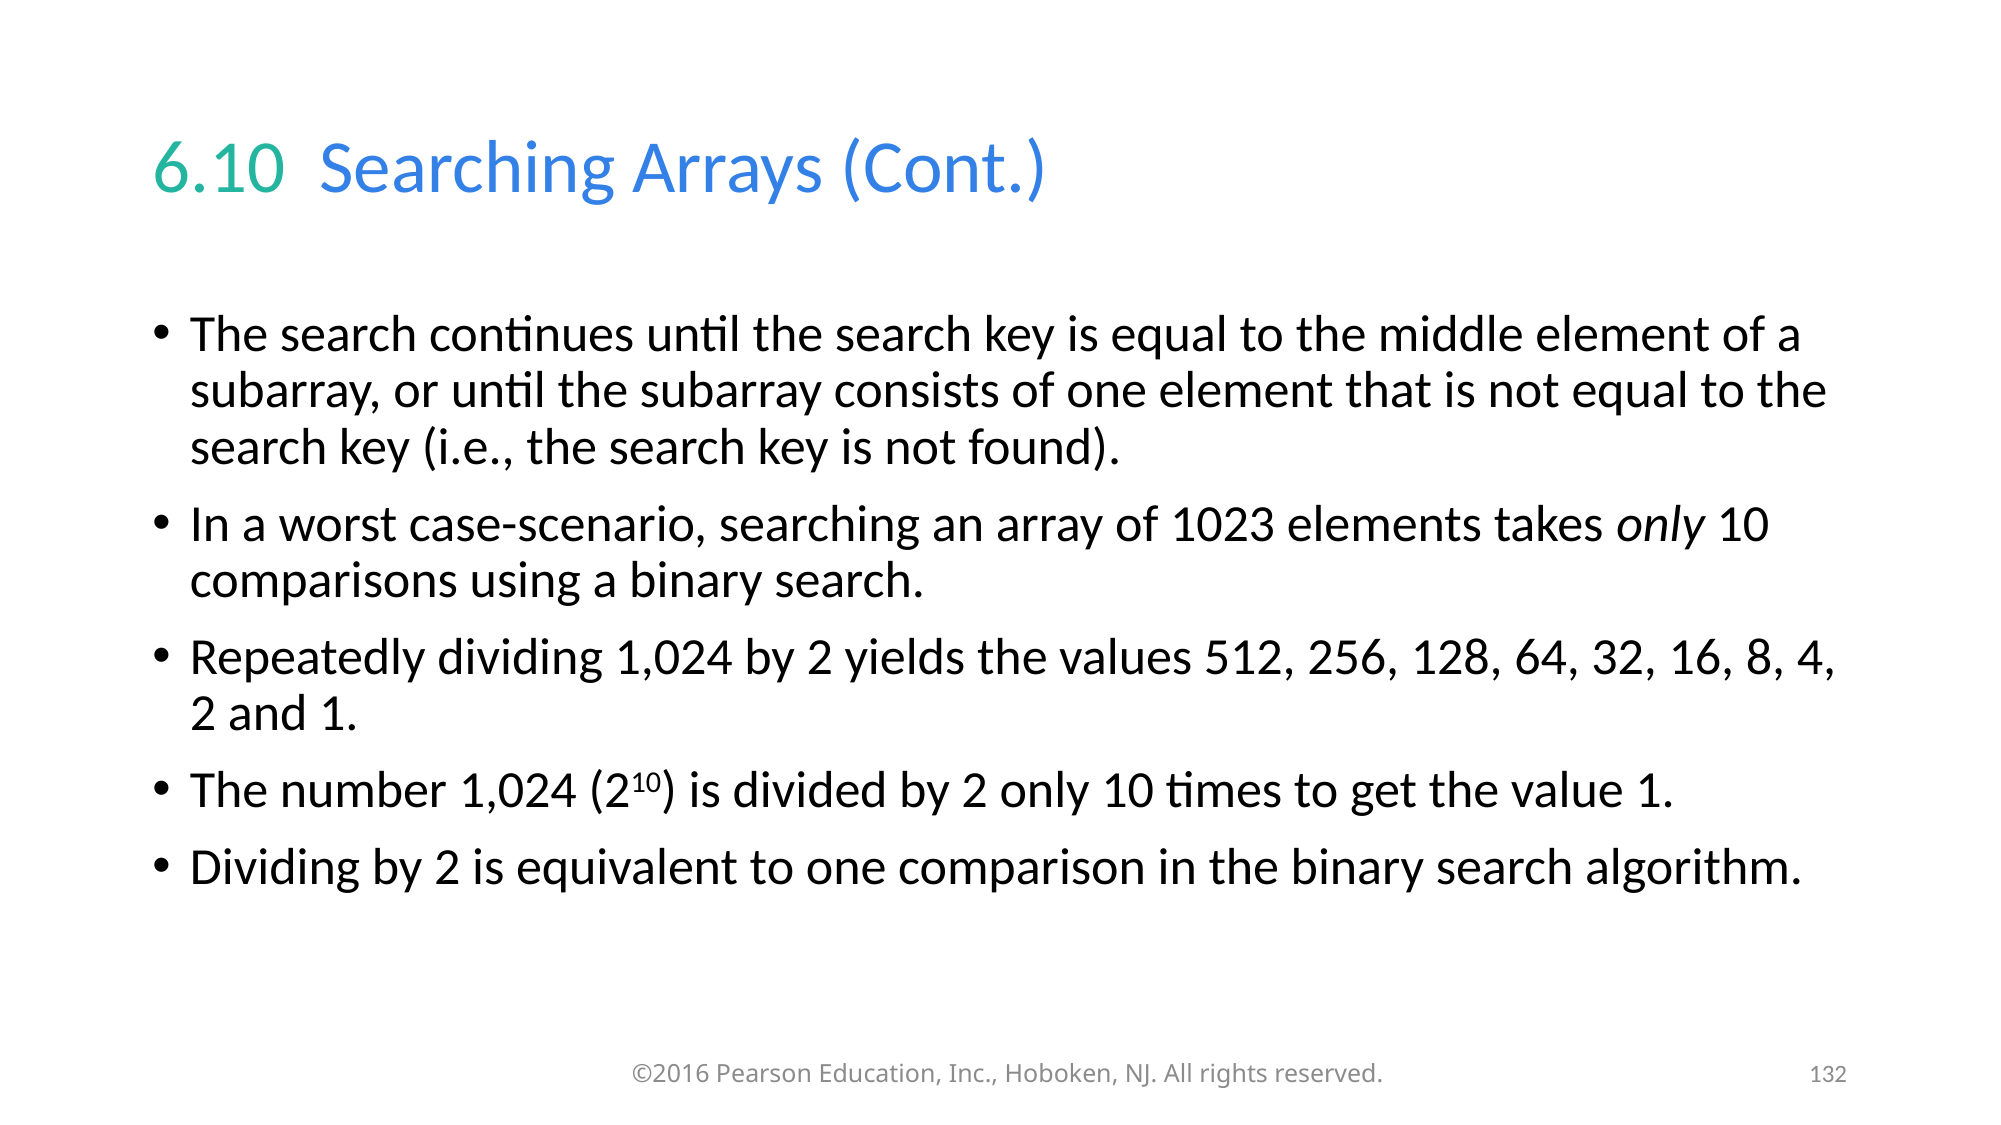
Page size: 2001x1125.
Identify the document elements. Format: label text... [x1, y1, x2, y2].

list The search continues until the search key is equal to the middle element of a subarray, or until the subarray consists of one element that is not equal to the search key (i.e., the search key is not found). In a worst case-scenario, searching an array of 1023 elements takes only 10 comparisons using a binary search. Repeatedly dividing 1,024 by 2 yields the values 512, 256, 128, 64, 32, 16, 8, 4, 2 and 1. The number 1,024 (210) is divided by 2 only 10 times to get the value 1. Dividing by 2 is equivalent to one comparison in the binary search algorithm. [137, 299, 1863, 1014]
title 6.10 Searching Arrays (Cont.) [137, 59, 1863, 278]
slide_number 132 [1412, 1042, 1863, 1103]
footer ©2016 Pearson Education, Inc., Hoboken, NJ. All rights reserved. [483, 1042, 1412, 1103]
